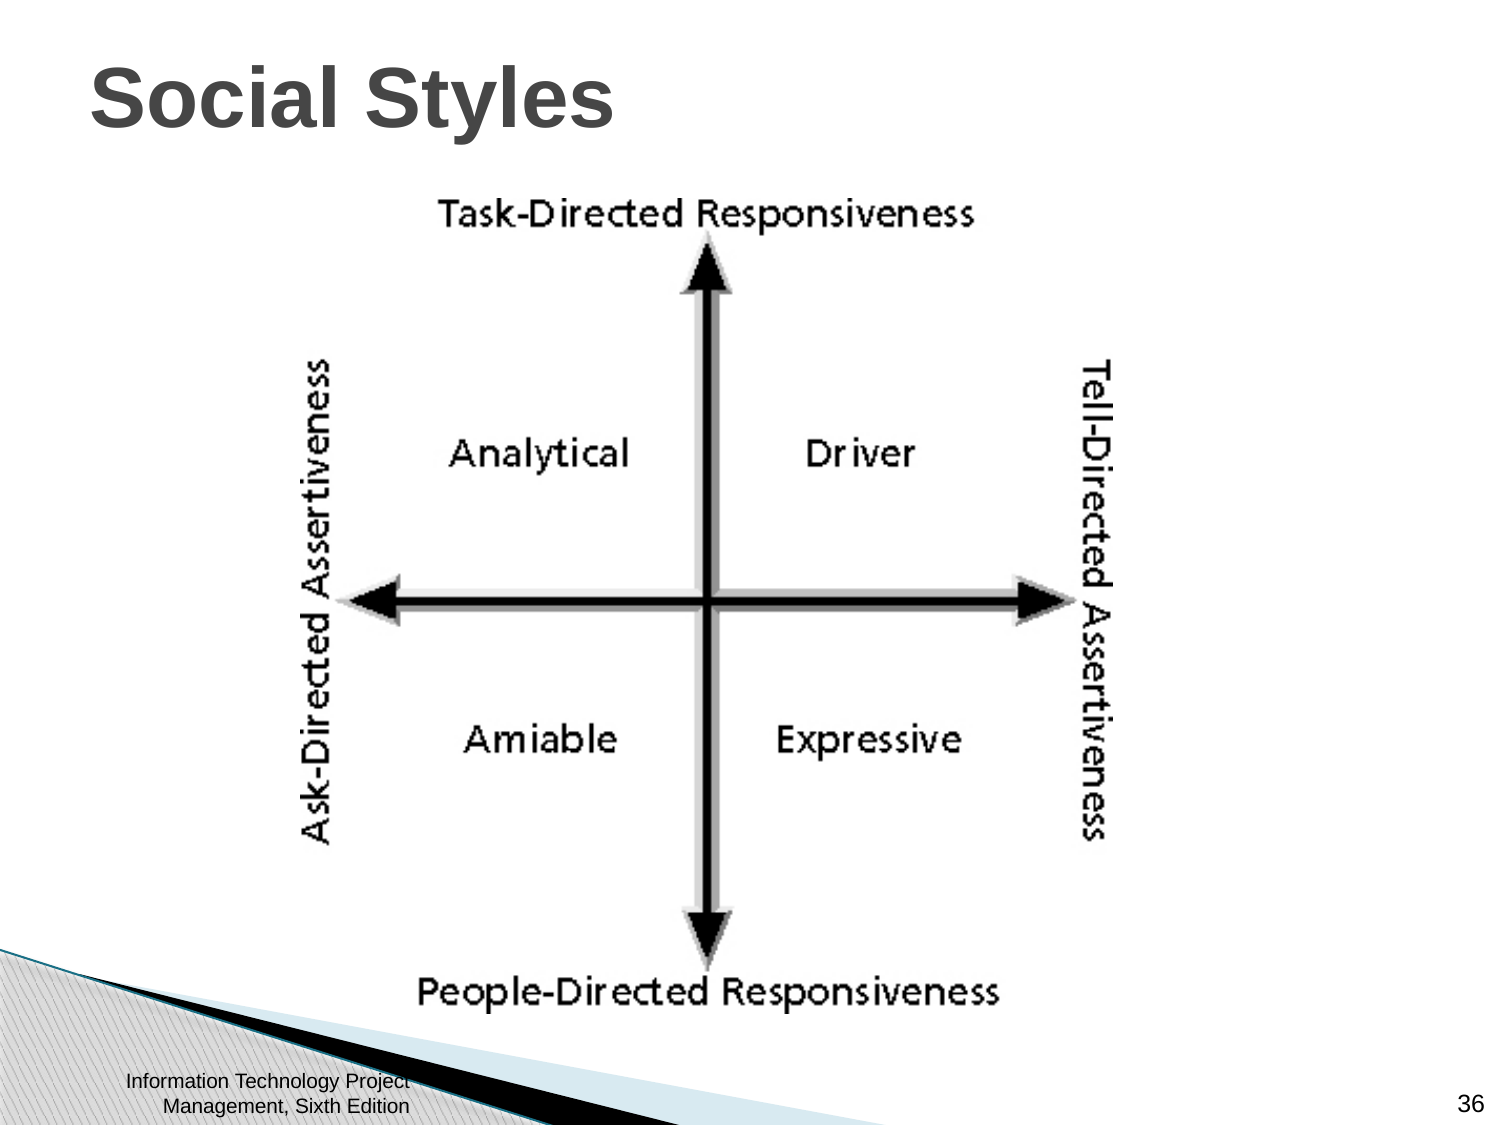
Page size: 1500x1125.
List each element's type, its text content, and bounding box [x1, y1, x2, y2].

slide_number 36 [1408, 1065, 1500, 1125]
title Social Styles [75, 0, 1425, 188]
picture [299, 198, 1113, 1014]
footer Information Technology Project Management, Sixth Edition [0, 1065, 425, 1125]
